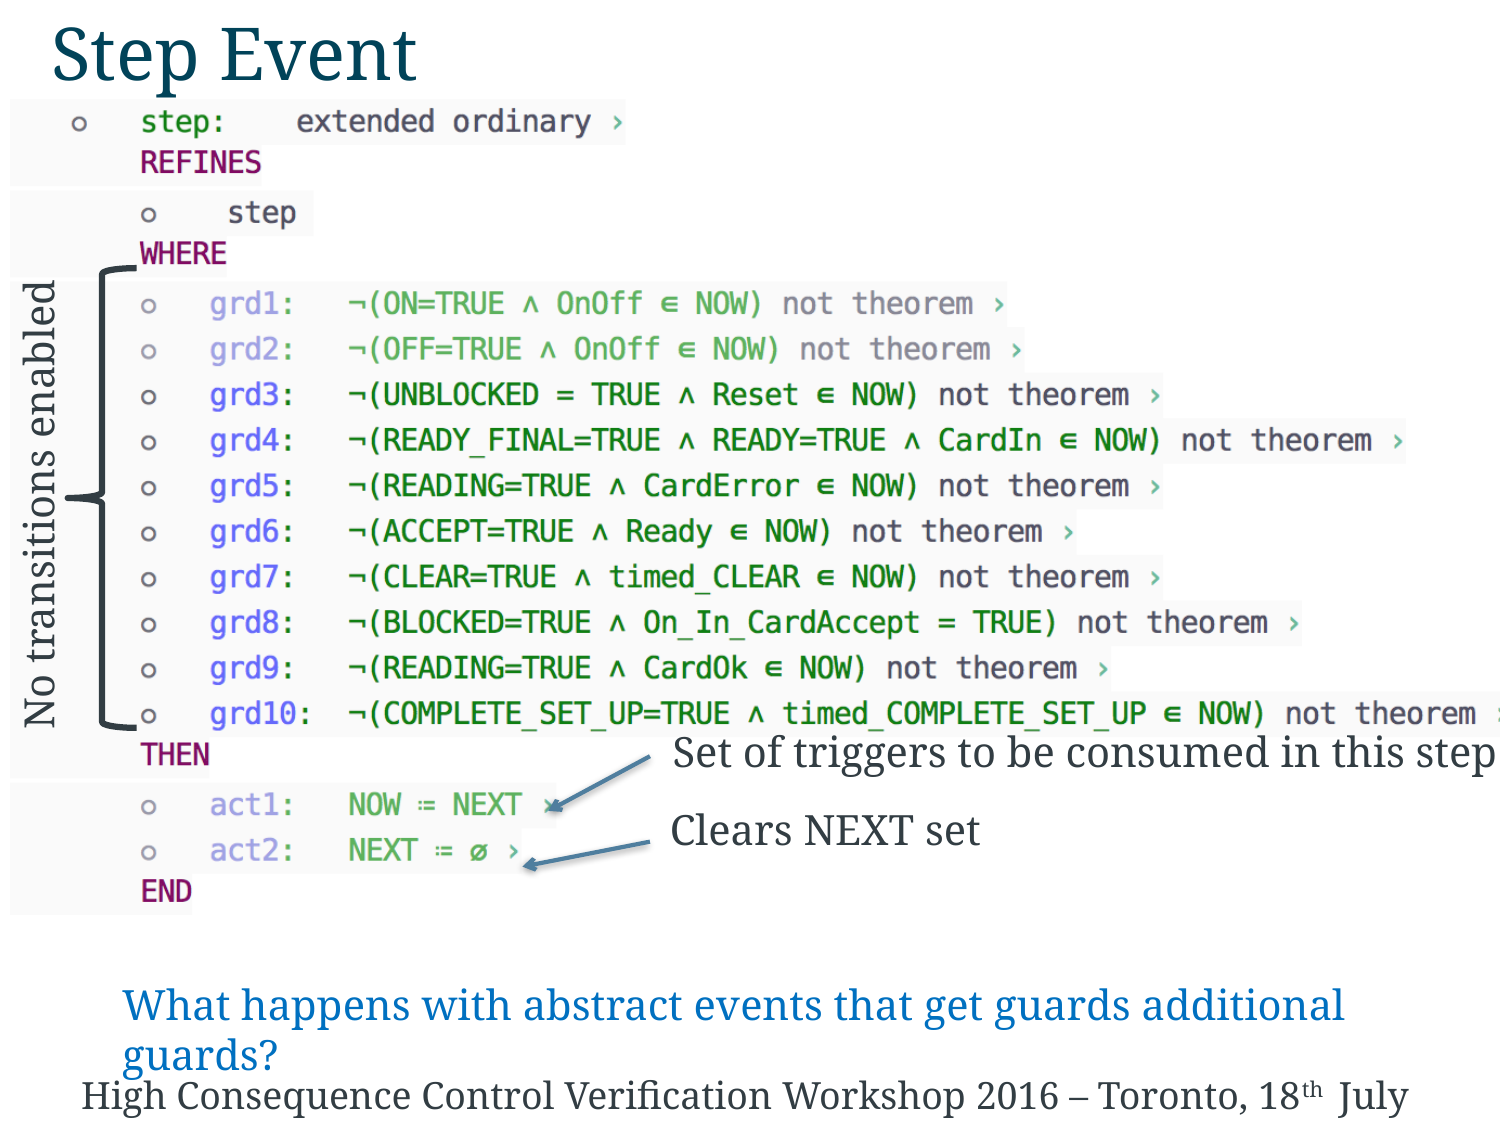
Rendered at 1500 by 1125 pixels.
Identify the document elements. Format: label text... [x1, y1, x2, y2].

title Step Event [50, 0, 1445, 93]
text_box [522, 841, 651, 867]
picture [10, 94, 1500, 915]
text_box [548, 755, 651, 812]
text_box What happens with abstract events that get guards additional guards? [107, 971, 1462, 1086]
